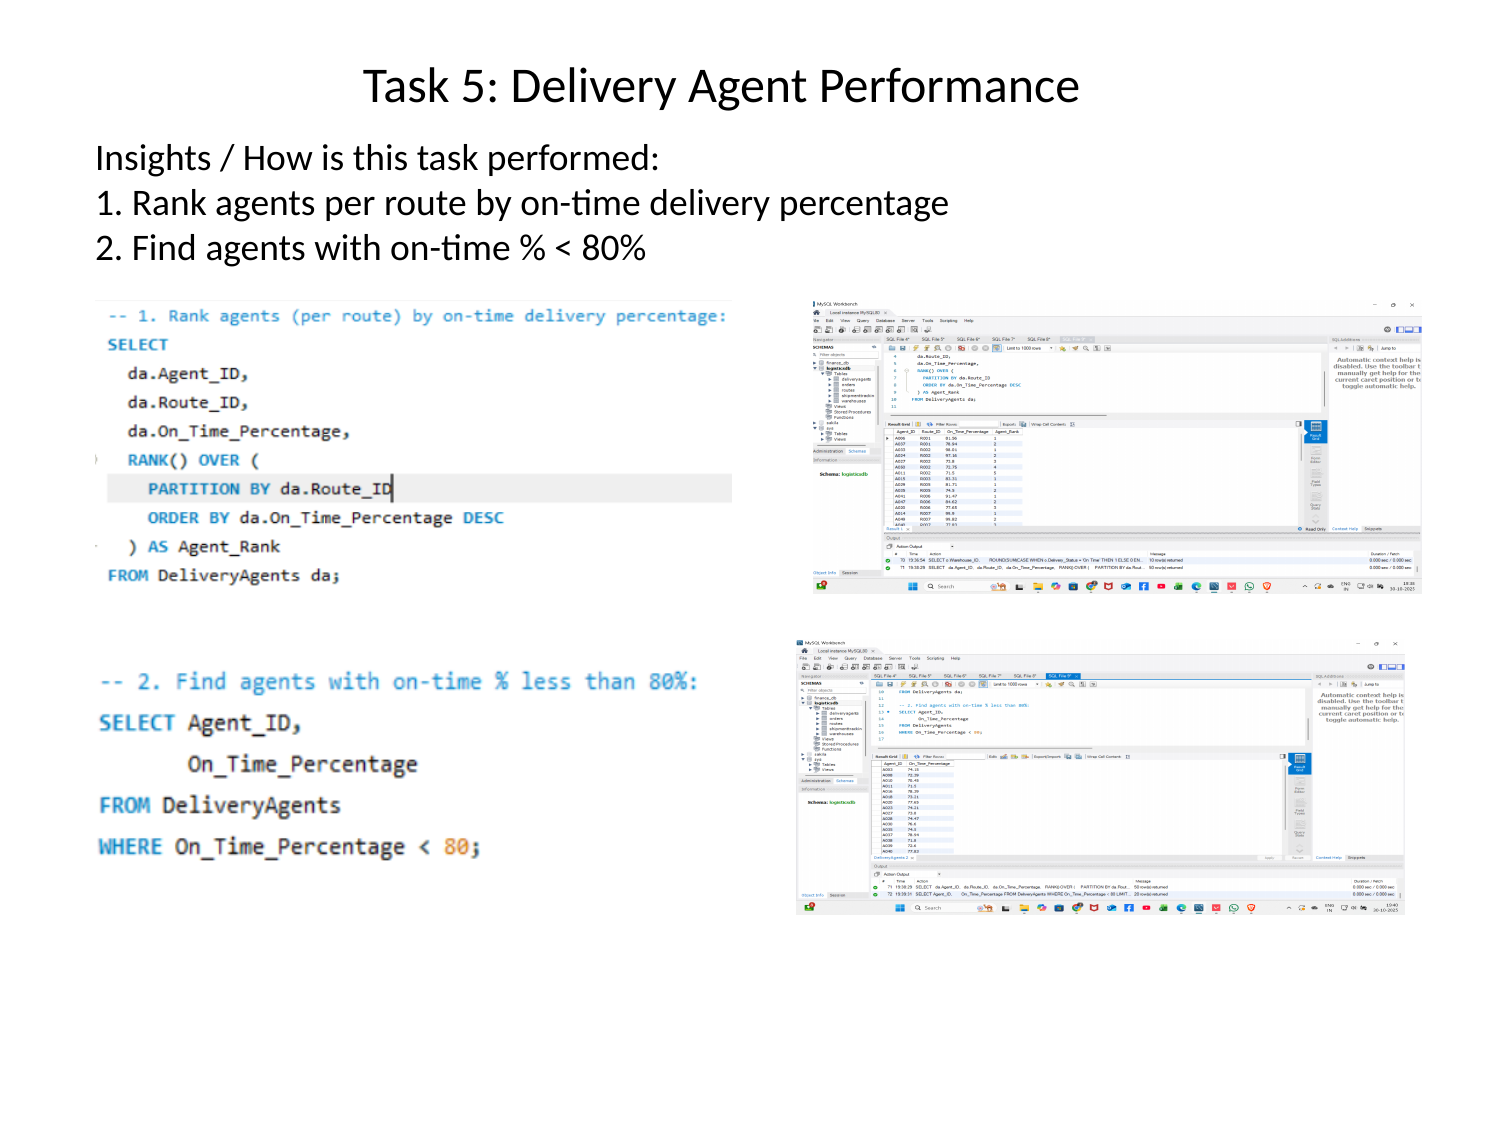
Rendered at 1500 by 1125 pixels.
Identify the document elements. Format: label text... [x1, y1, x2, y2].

title Task 5: Delivery Agent Performance [326, 36, 1118, 128]
picture [813, 299, 1422, 595]
picture [796, 639, 1405, 915]
text_box Insights / How is this task performed: 1. Rank agents per route by on-time delivery percentage 2. Find agents with on-time % < 80% [80, 125, 966, 276]
picture [95, 639, 738, 903]
picture [95, 299, 733, 600]
